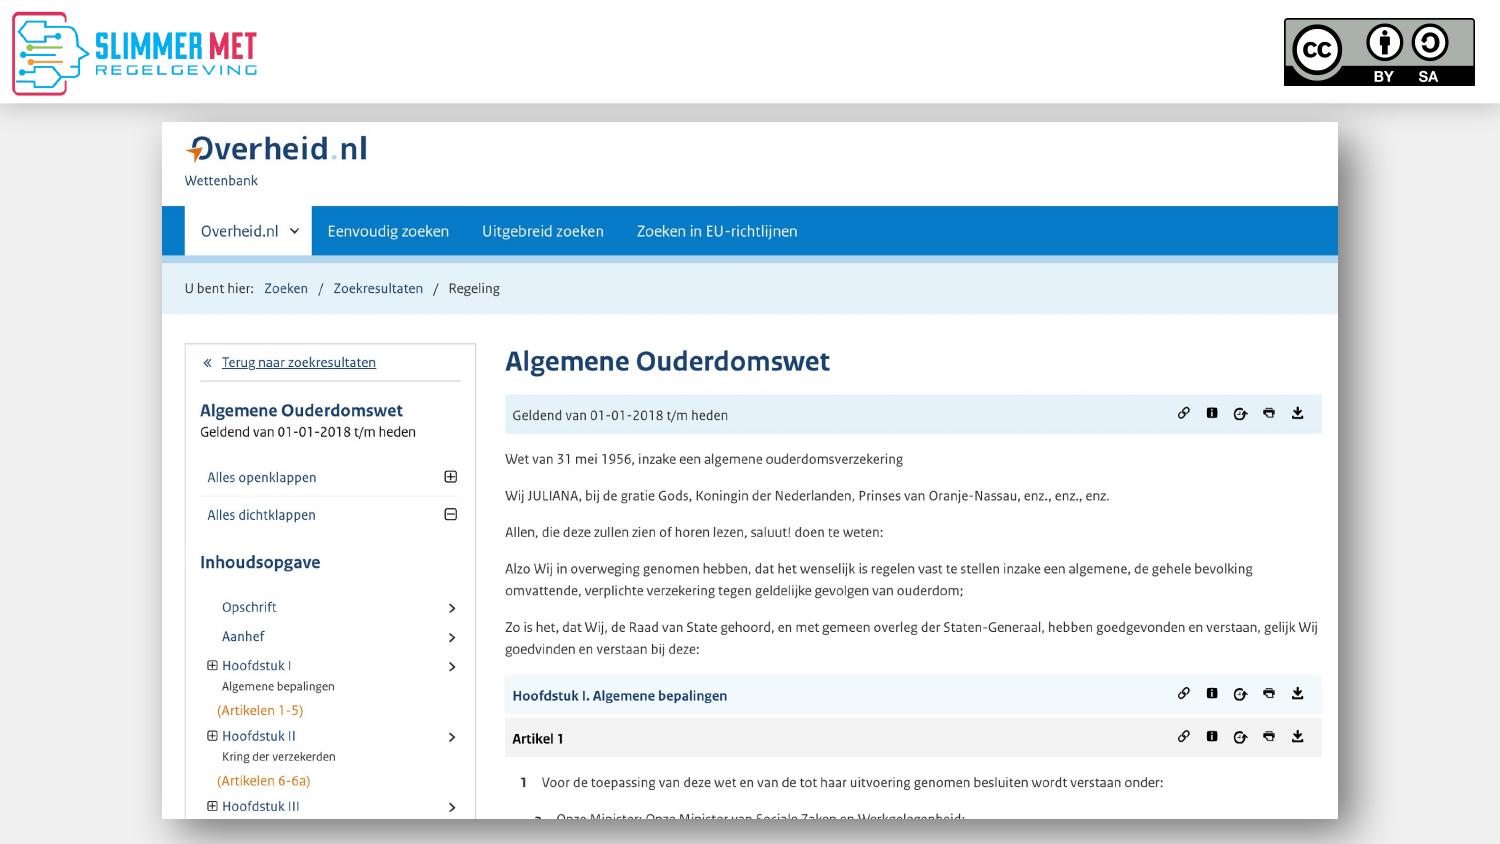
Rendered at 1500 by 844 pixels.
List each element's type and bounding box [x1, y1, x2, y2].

picture [161, 122, 1339, 819]
picture [1284, 18, 1475, 86]
picture [0, 0, 272, 108]
